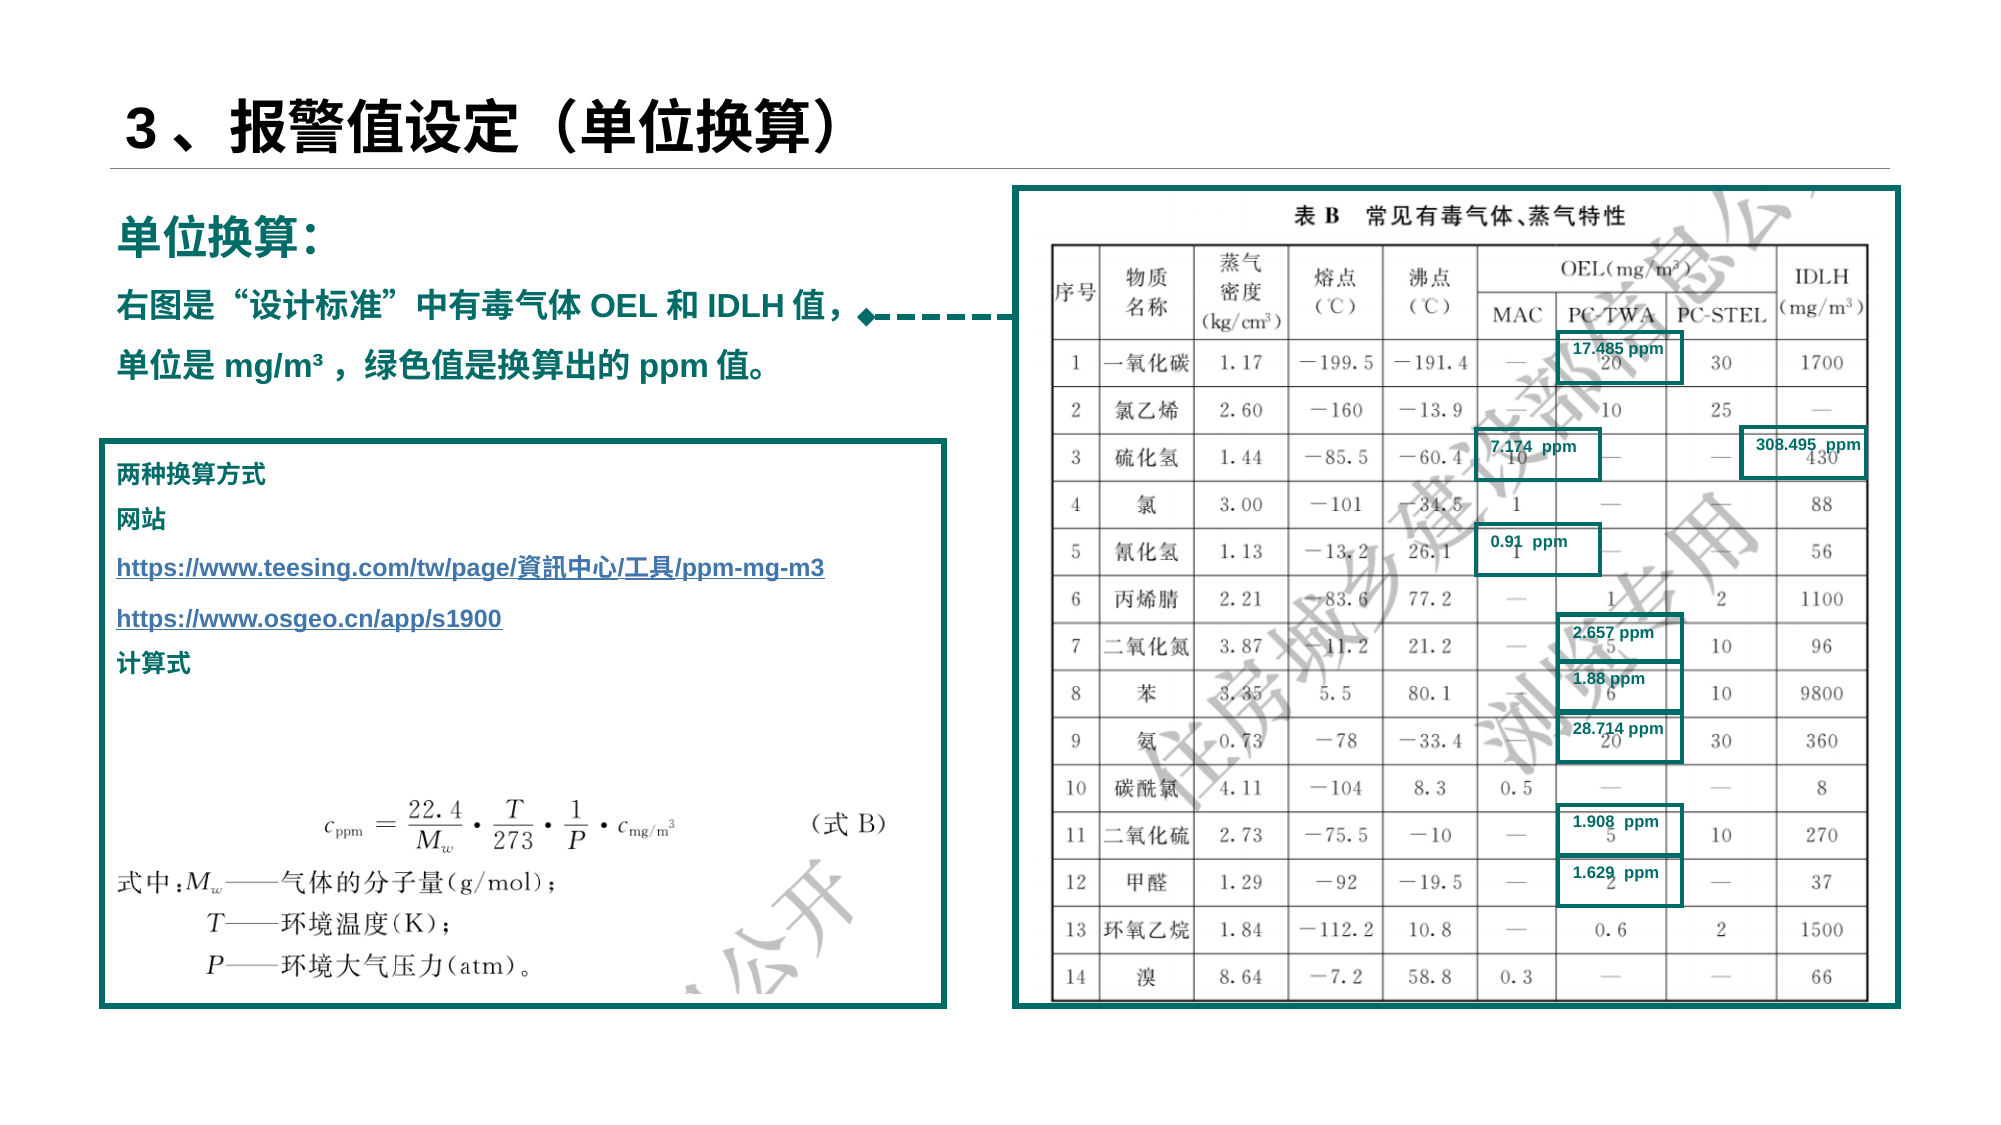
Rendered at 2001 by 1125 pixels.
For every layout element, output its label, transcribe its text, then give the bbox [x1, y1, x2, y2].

title 3、报警值设定（单位换算） [109, 0, 1890, 169]
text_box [101, 174, 1899, 1009]
